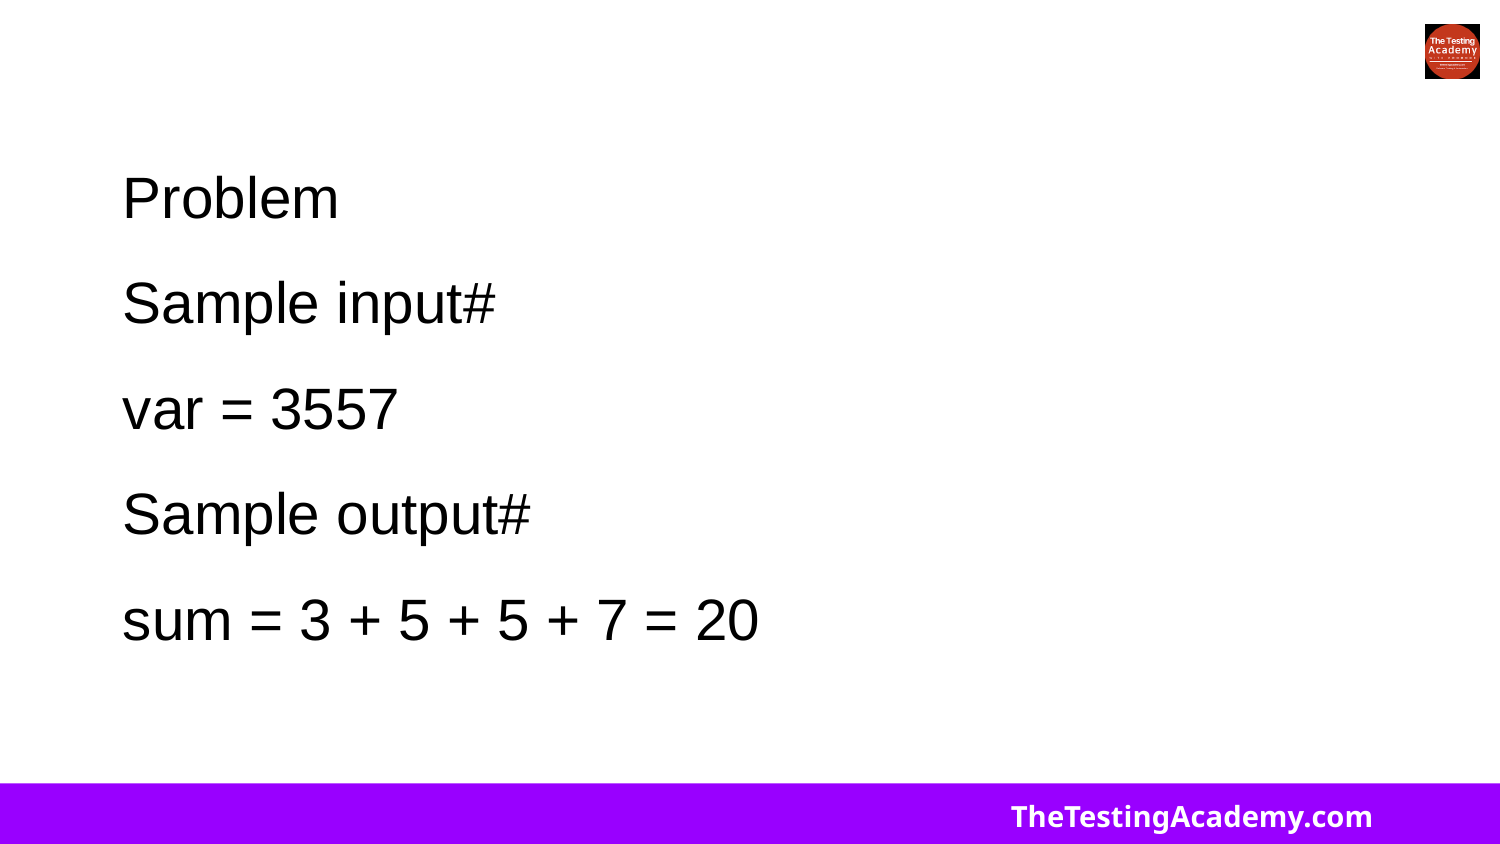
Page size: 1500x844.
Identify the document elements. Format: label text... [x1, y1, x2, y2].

picture [1425, 24, 1480, 79]
text_box Problem Sample input# var = 3557 Sample output# sum = 3 + 5 + 5 + 7 = 20 [107, 134, 1433, 773]
